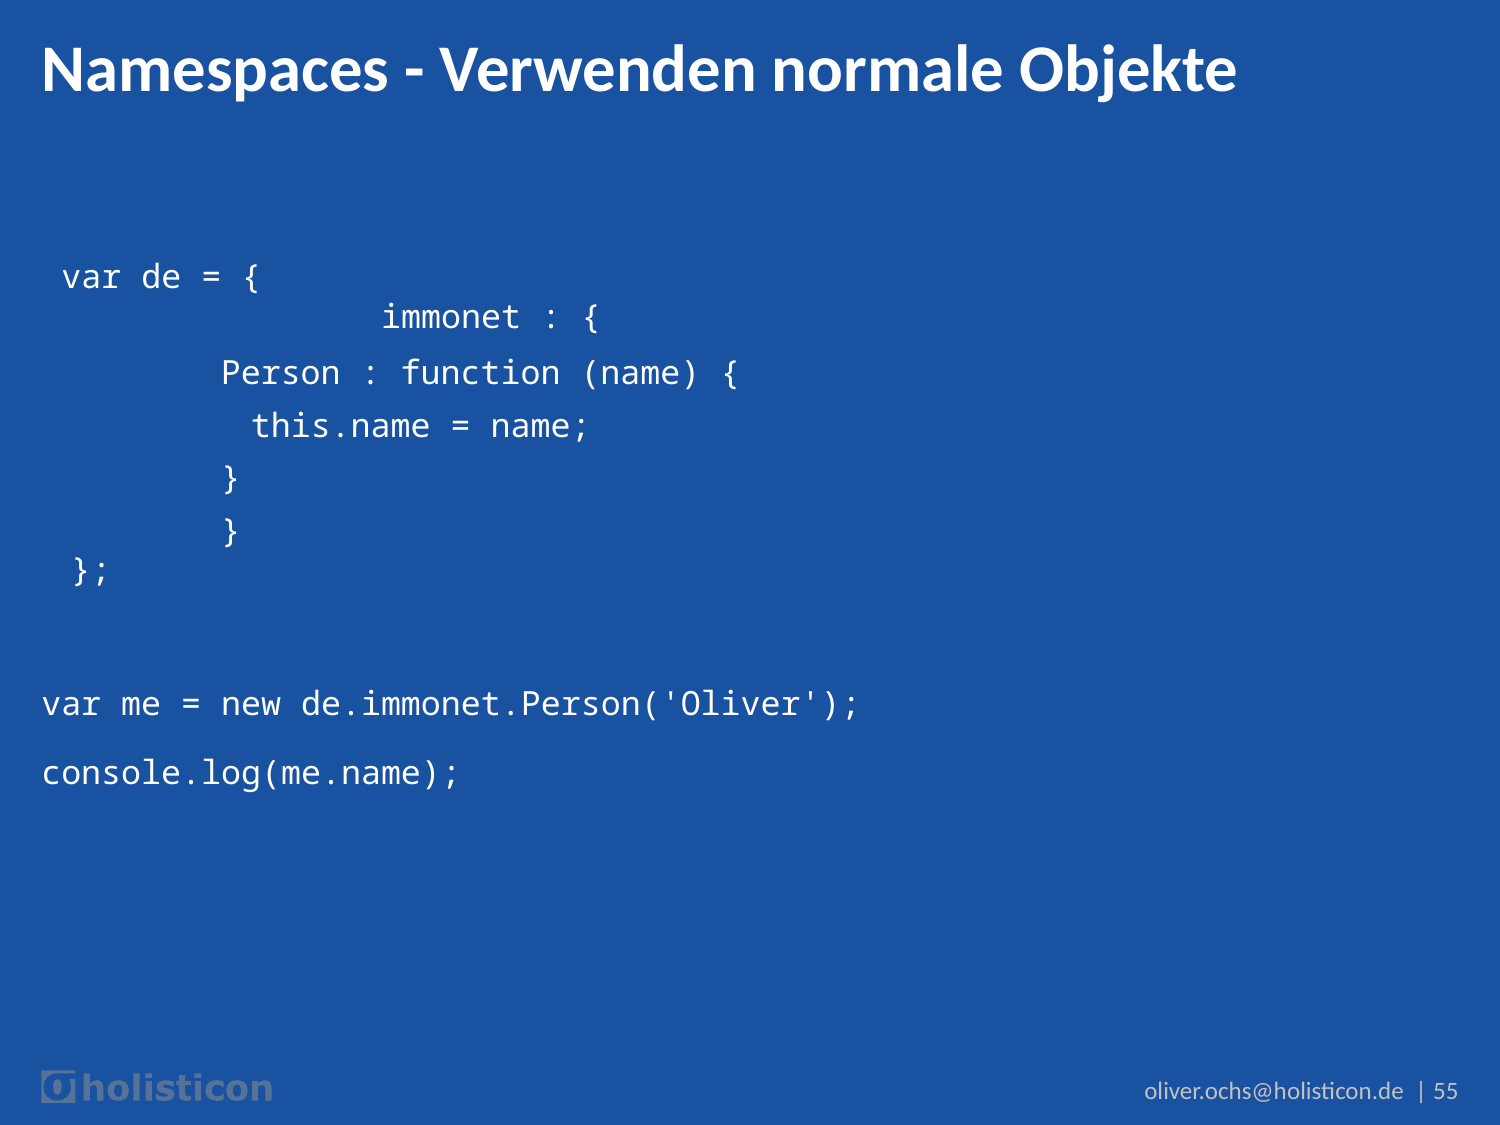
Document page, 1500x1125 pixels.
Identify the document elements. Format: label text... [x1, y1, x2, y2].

list var de = { immonet : { Person : function (name) { this.name = name; } } }; var me = new de.immonet.Person('Oliver'); console.log(me.name); [41, 255, 1436, 973]
title Namespaces - Verwenden normale Objekte [41, 24, 1436, 188]
